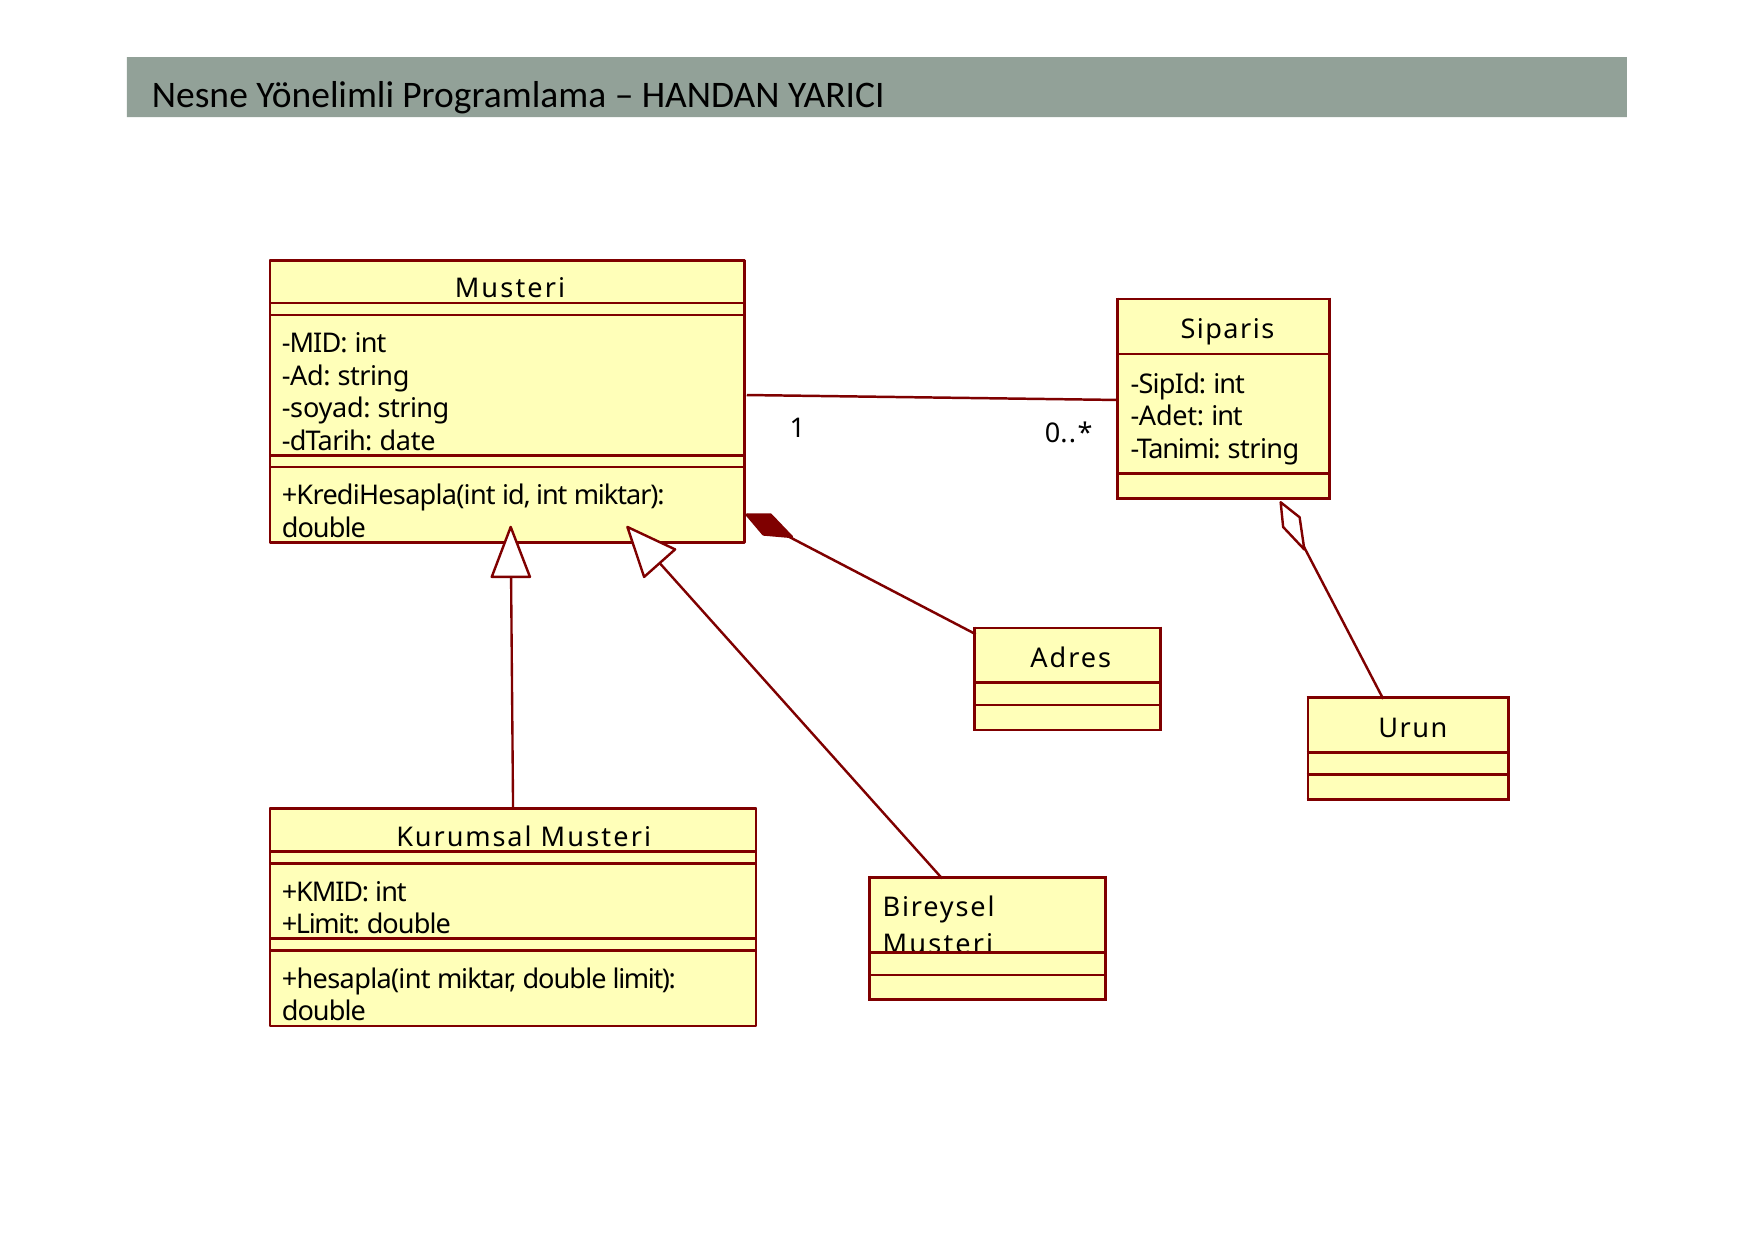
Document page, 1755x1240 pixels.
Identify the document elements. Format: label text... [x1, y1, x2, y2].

table_header Bireysel Musteri [871, 879, 1104, 951]
text_box -MID: int -Ad: string -soyad: string -dTarih: date [269, 315, 745, 456]
text_box 1 [787, 408, 807, 443]
table_header Adres [976, 629, 1159, 681]
text_box [746, 514, 792, 537]
text_box +hesapla(int miktar, double limit): double [269, 950, 757, 1026]
text_box 0..* [1042, 413, 1095, 448]
table_cell [1309, 776, 1507, 798]
text_box +KMID: int +Limit: double [269, 863, 757, 939]
text_box [269, 852, 757, 863]
text_box [491, 526, 530, 577]
text_box +KrediHesapla(int id, int miktar): double [269, 467, 745, 543]
text_box [269, 304, 745, 315]
text_box Nesne Yönelimli Programlama – HANDAN YARICI [137, 62, 901, 123]
table_cell [871, 976, 1104, 998]
text_box Kurumsal Musteri [269, 808, 757, 852]
table_cell [871, 954, 1104, 974]
text_box [269, 939, 757, 950]
table_cell [976, 706, 1159, 729]
text_box [1280, 502, 1305, 550]
table_header Siparis [1119, 300, 1328, 353]
text_box [627, 526, 676, 577]
table_cell [1119, 475, 1328, 497]
text_box [269, 456, 745, 467]
table_cell [976, 684, 1159, 704]
table_header Urun [1309, 699, 1507, 751]
text_box Musteri [269, 260, 745, 304]
table_cell [1309, 754, 1507, 773]
table_cell -SipId: int -Adet: int -Tanimi: string [1119, 355, 1328, 472]
